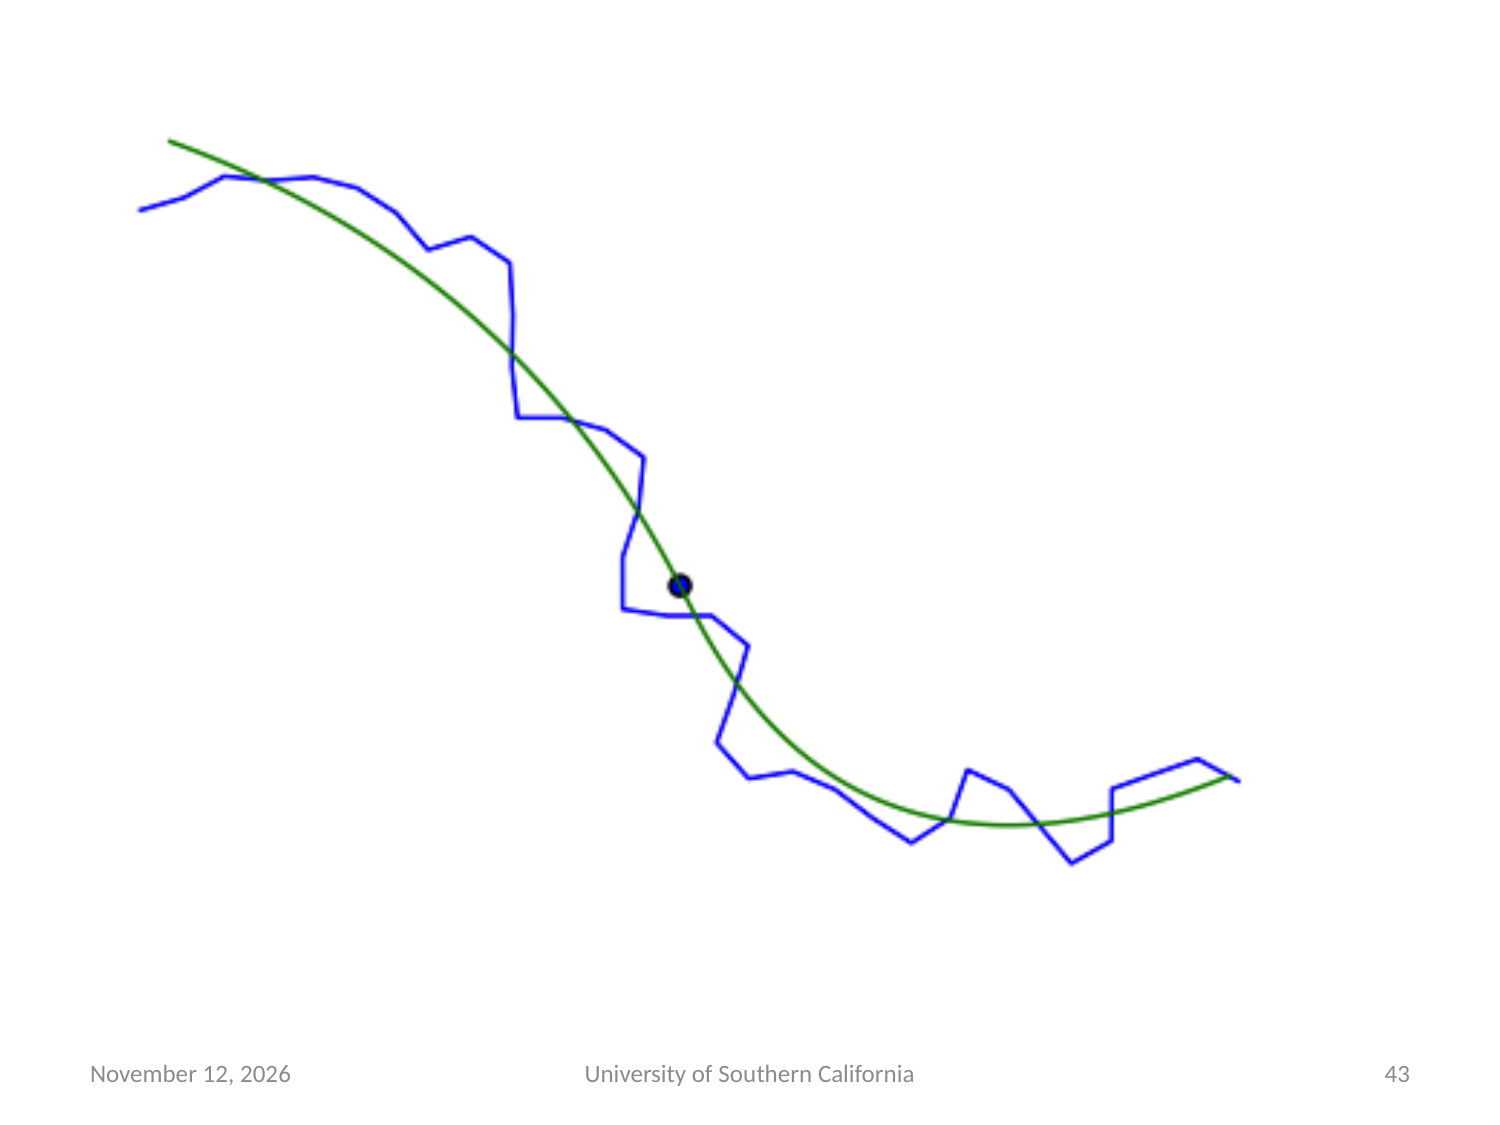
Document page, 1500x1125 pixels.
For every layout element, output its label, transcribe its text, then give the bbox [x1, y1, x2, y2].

slide_number 43 [1074, 1042, 1425, 1103]
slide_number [75, 1042, 425, 1103]
footer University of Southern California [512, 1042, 988, 1103]
picture [97, 71, 1282, 902]
